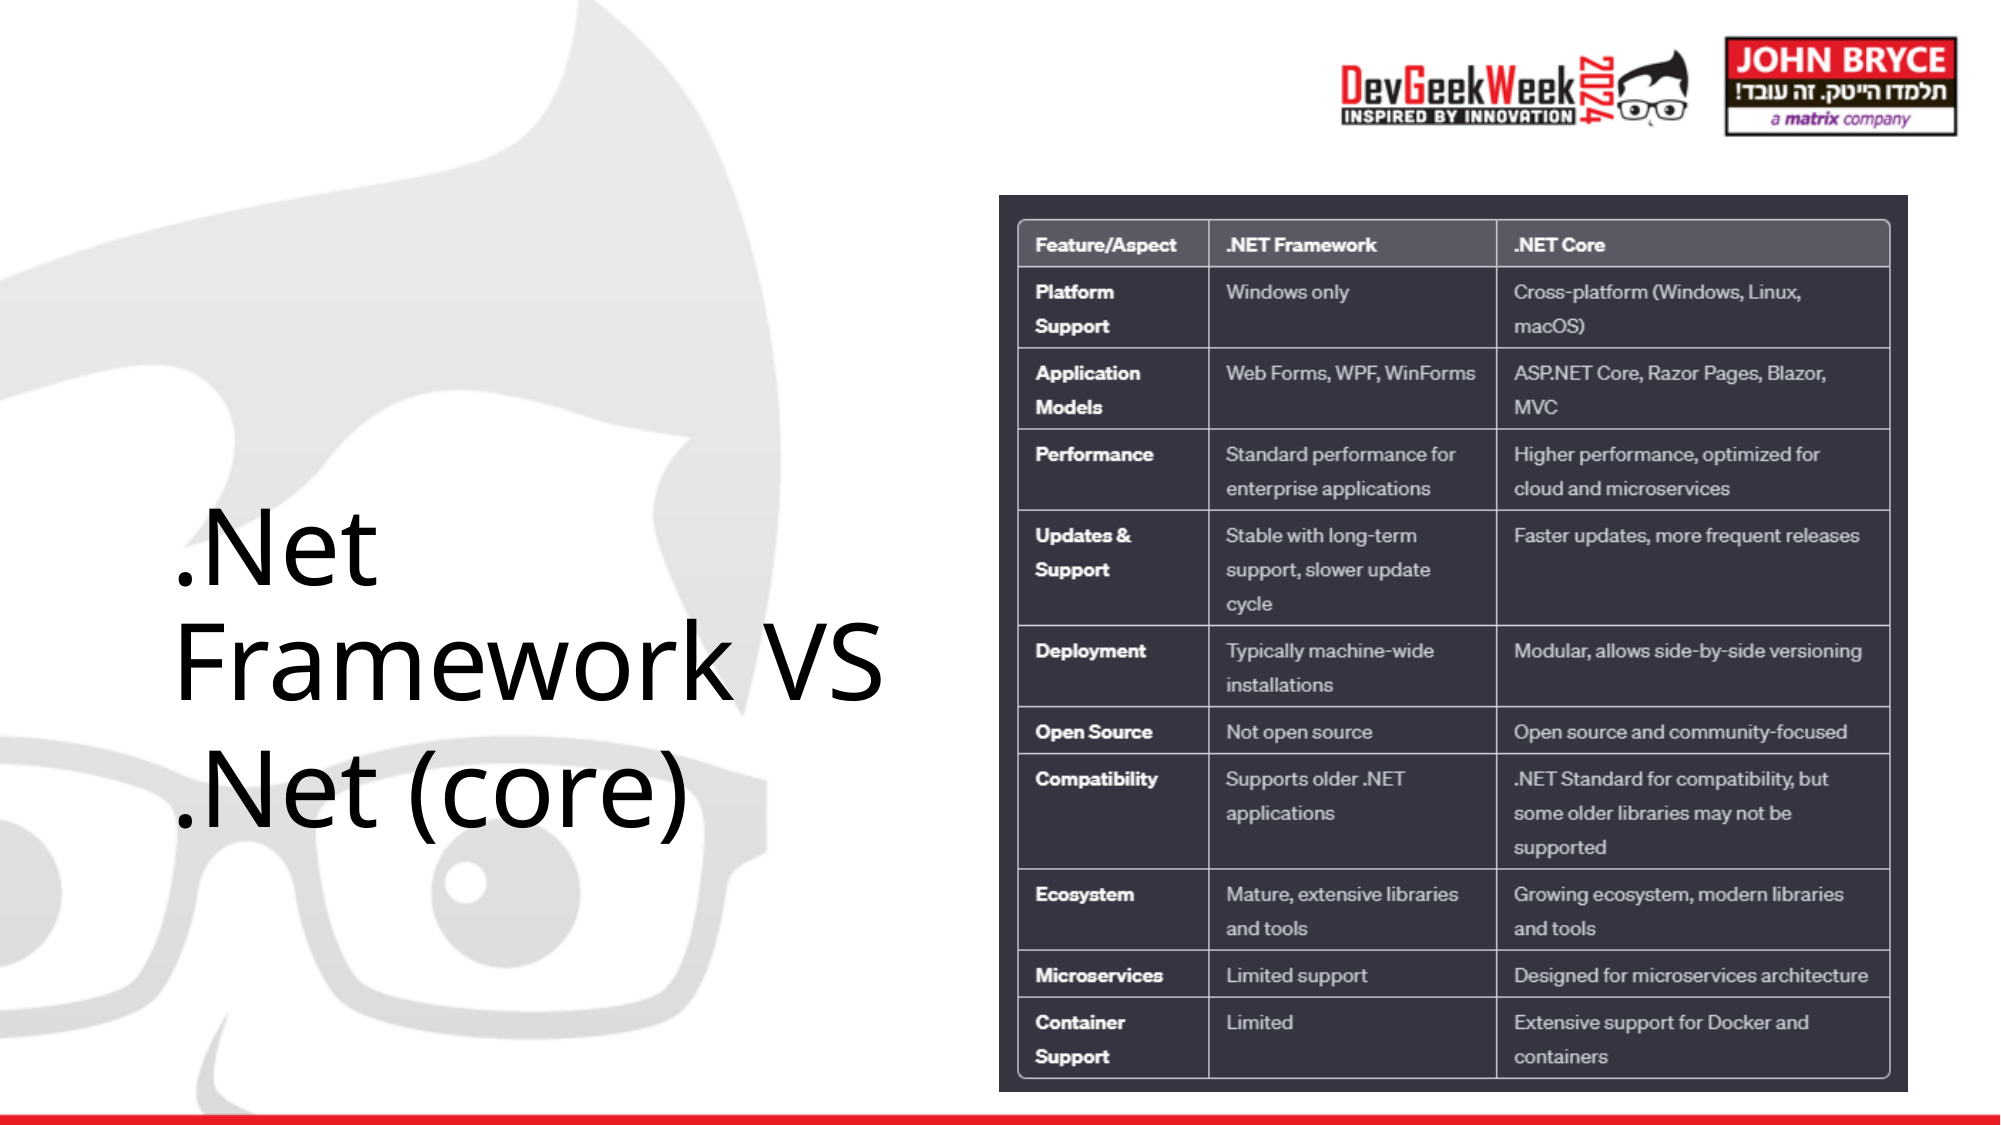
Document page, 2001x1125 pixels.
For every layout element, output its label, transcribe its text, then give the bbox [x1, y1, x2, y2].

picture [0, 0, 2001, 1125]
text_box .Net Framework VS .Net (core) [156, 485, 916, 878]
